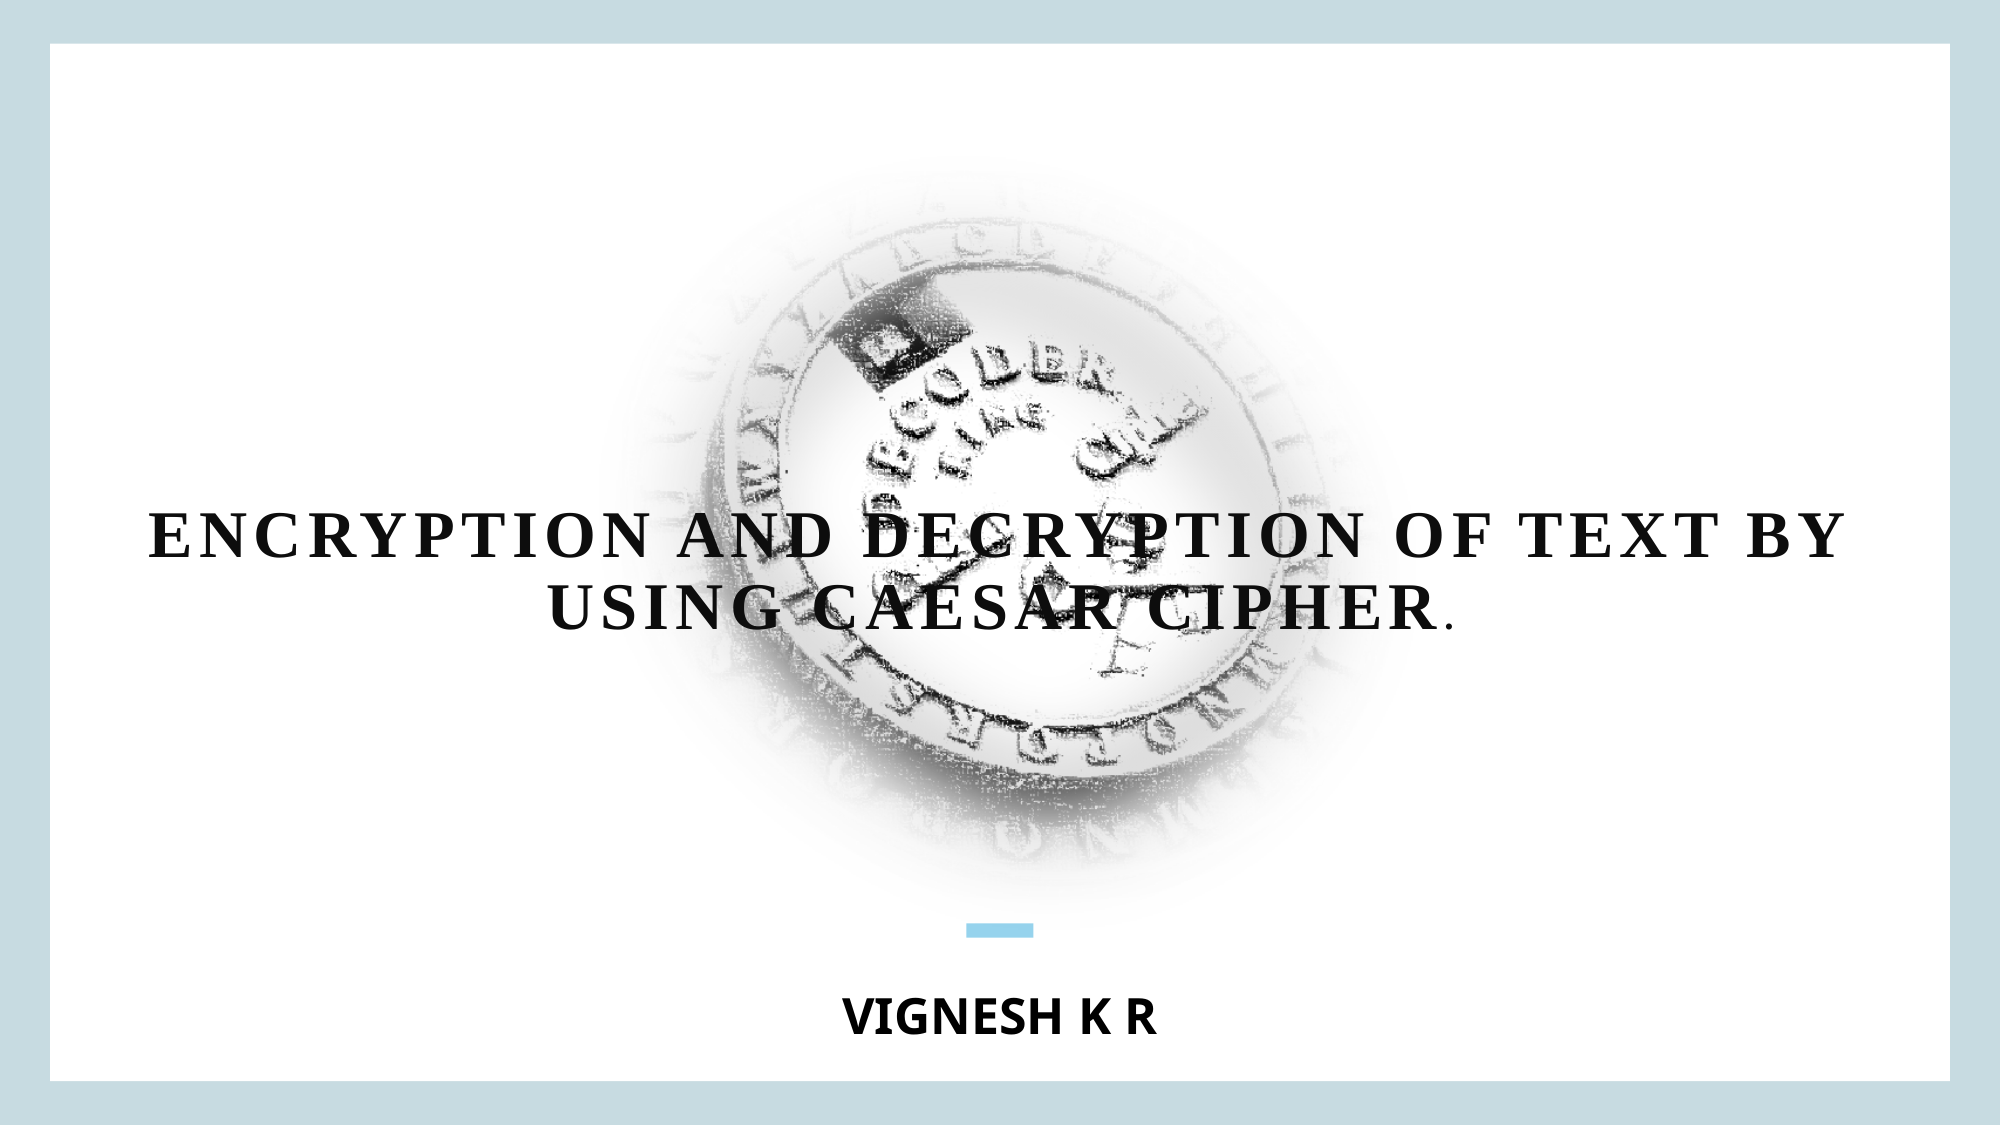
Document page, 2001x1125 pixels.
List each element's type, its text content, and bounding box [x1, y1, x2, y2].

title Encryption and Decryption of Text By Using Caesar Cipher. [1416, 256, 1863, 887]
title Encryption and Decryption of Text By Using Caesar Cipher. [137, 256, 584, 887]
subtitle Vignesh K r​ [249, 991, 1750, 1050]
picture [584, 124, 1416, 950]
